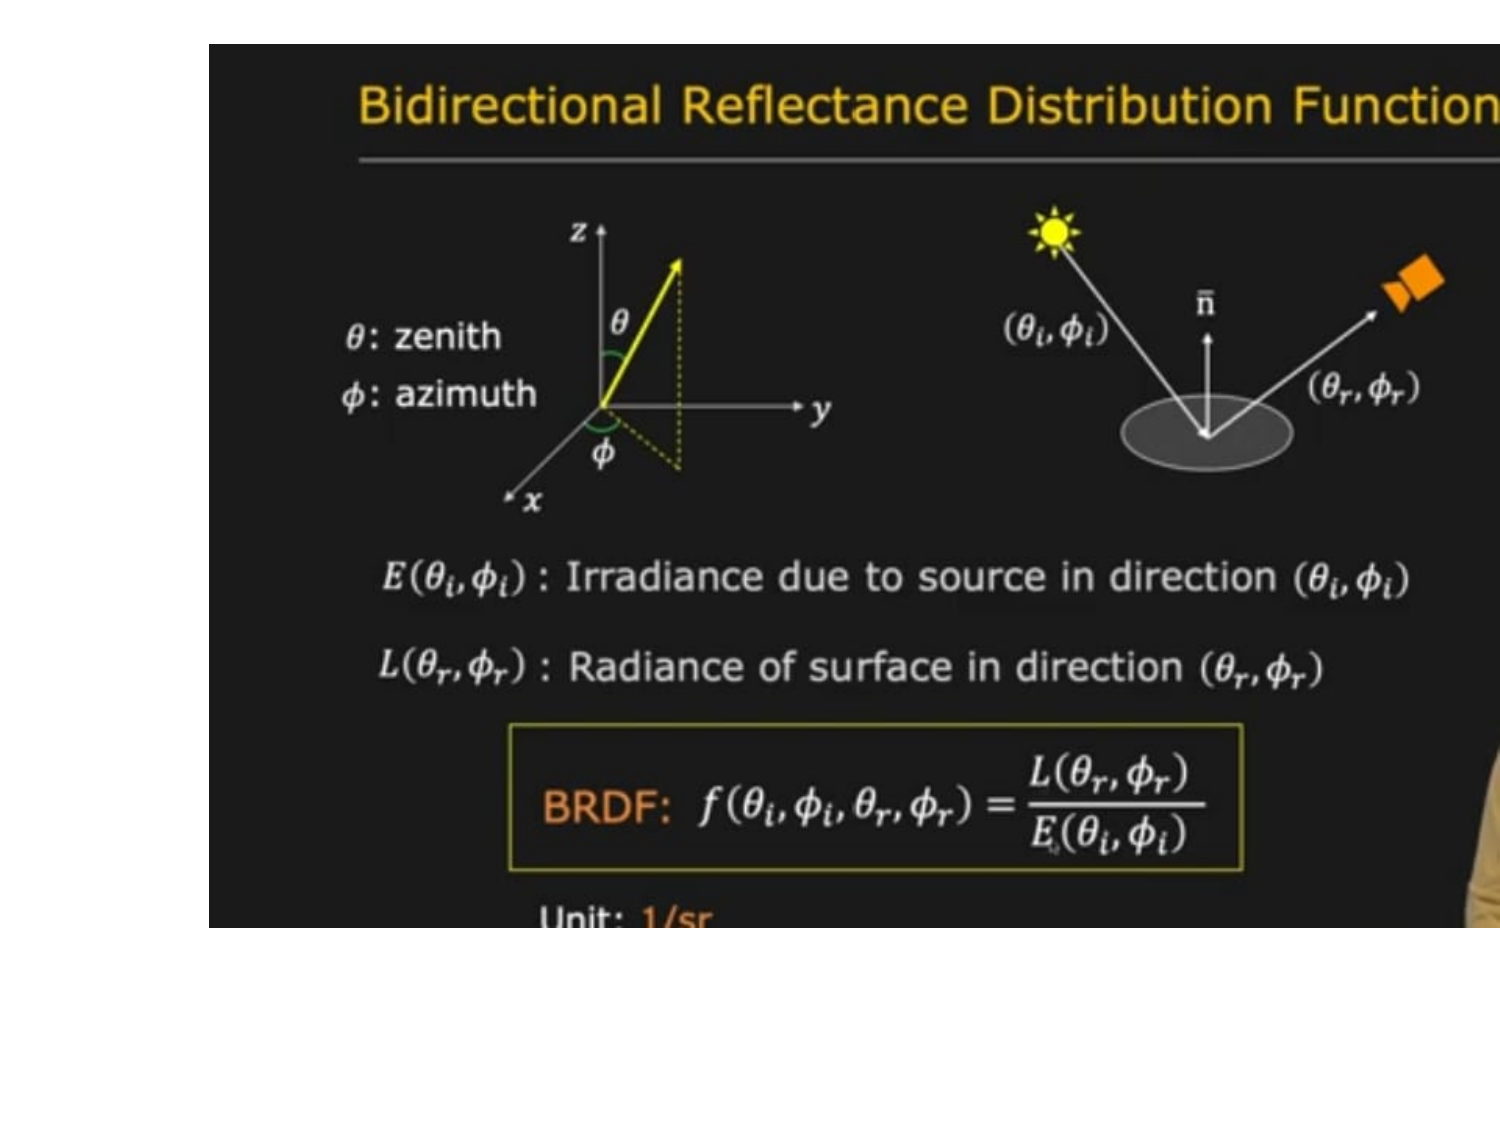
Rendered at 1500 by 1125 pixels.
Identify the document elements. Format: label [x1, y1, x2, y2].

picture [209, 44, 1500, 928]
